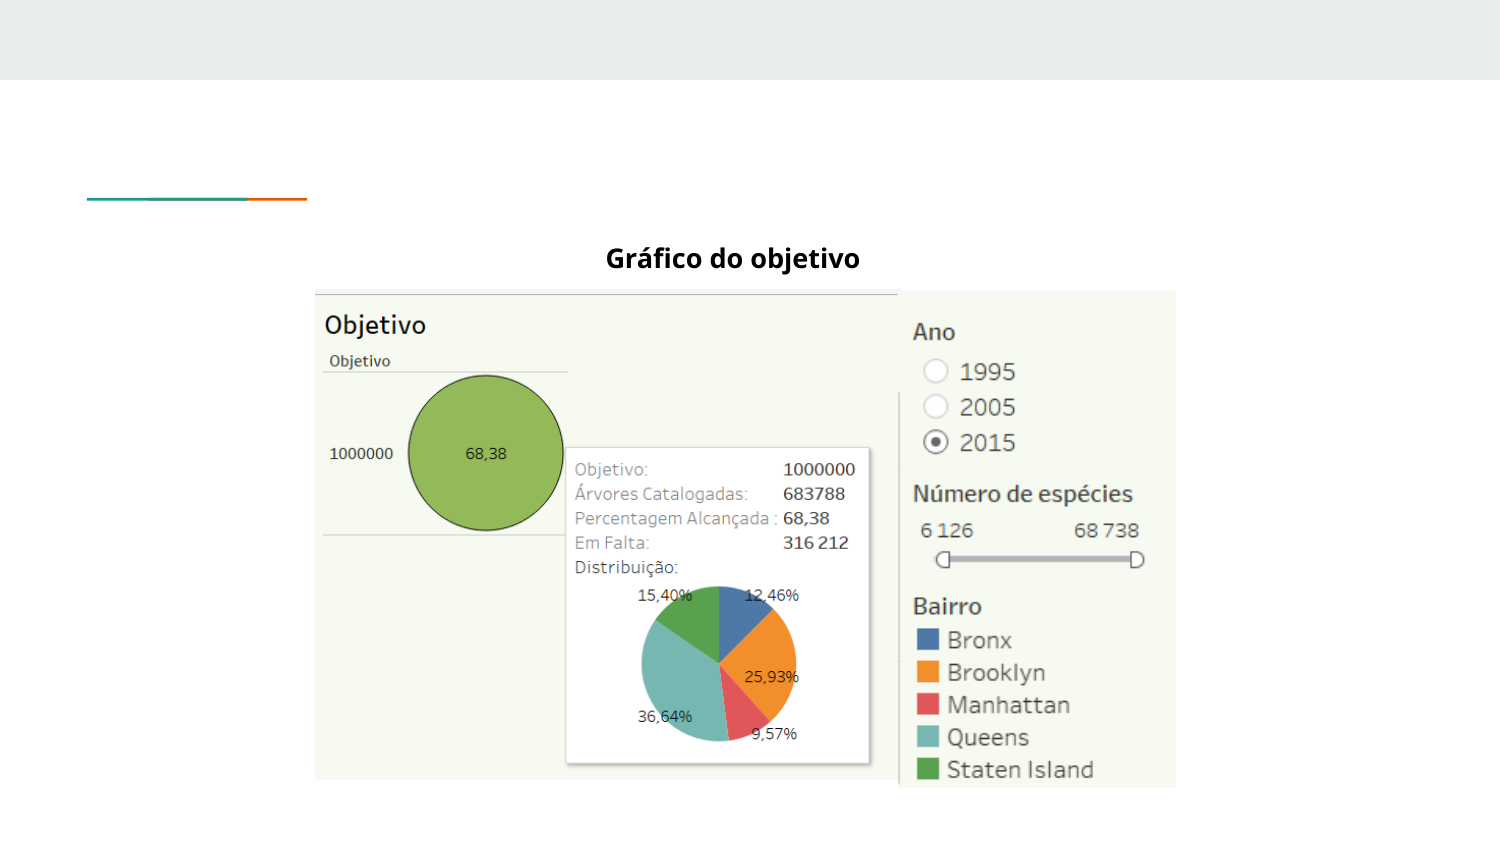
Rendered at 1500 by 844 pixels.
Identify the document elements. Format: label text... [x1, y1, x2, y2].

text_box Gráfico do objetivo [590, 226, 904, 288]
picture [315, 280, 1176, 788]
